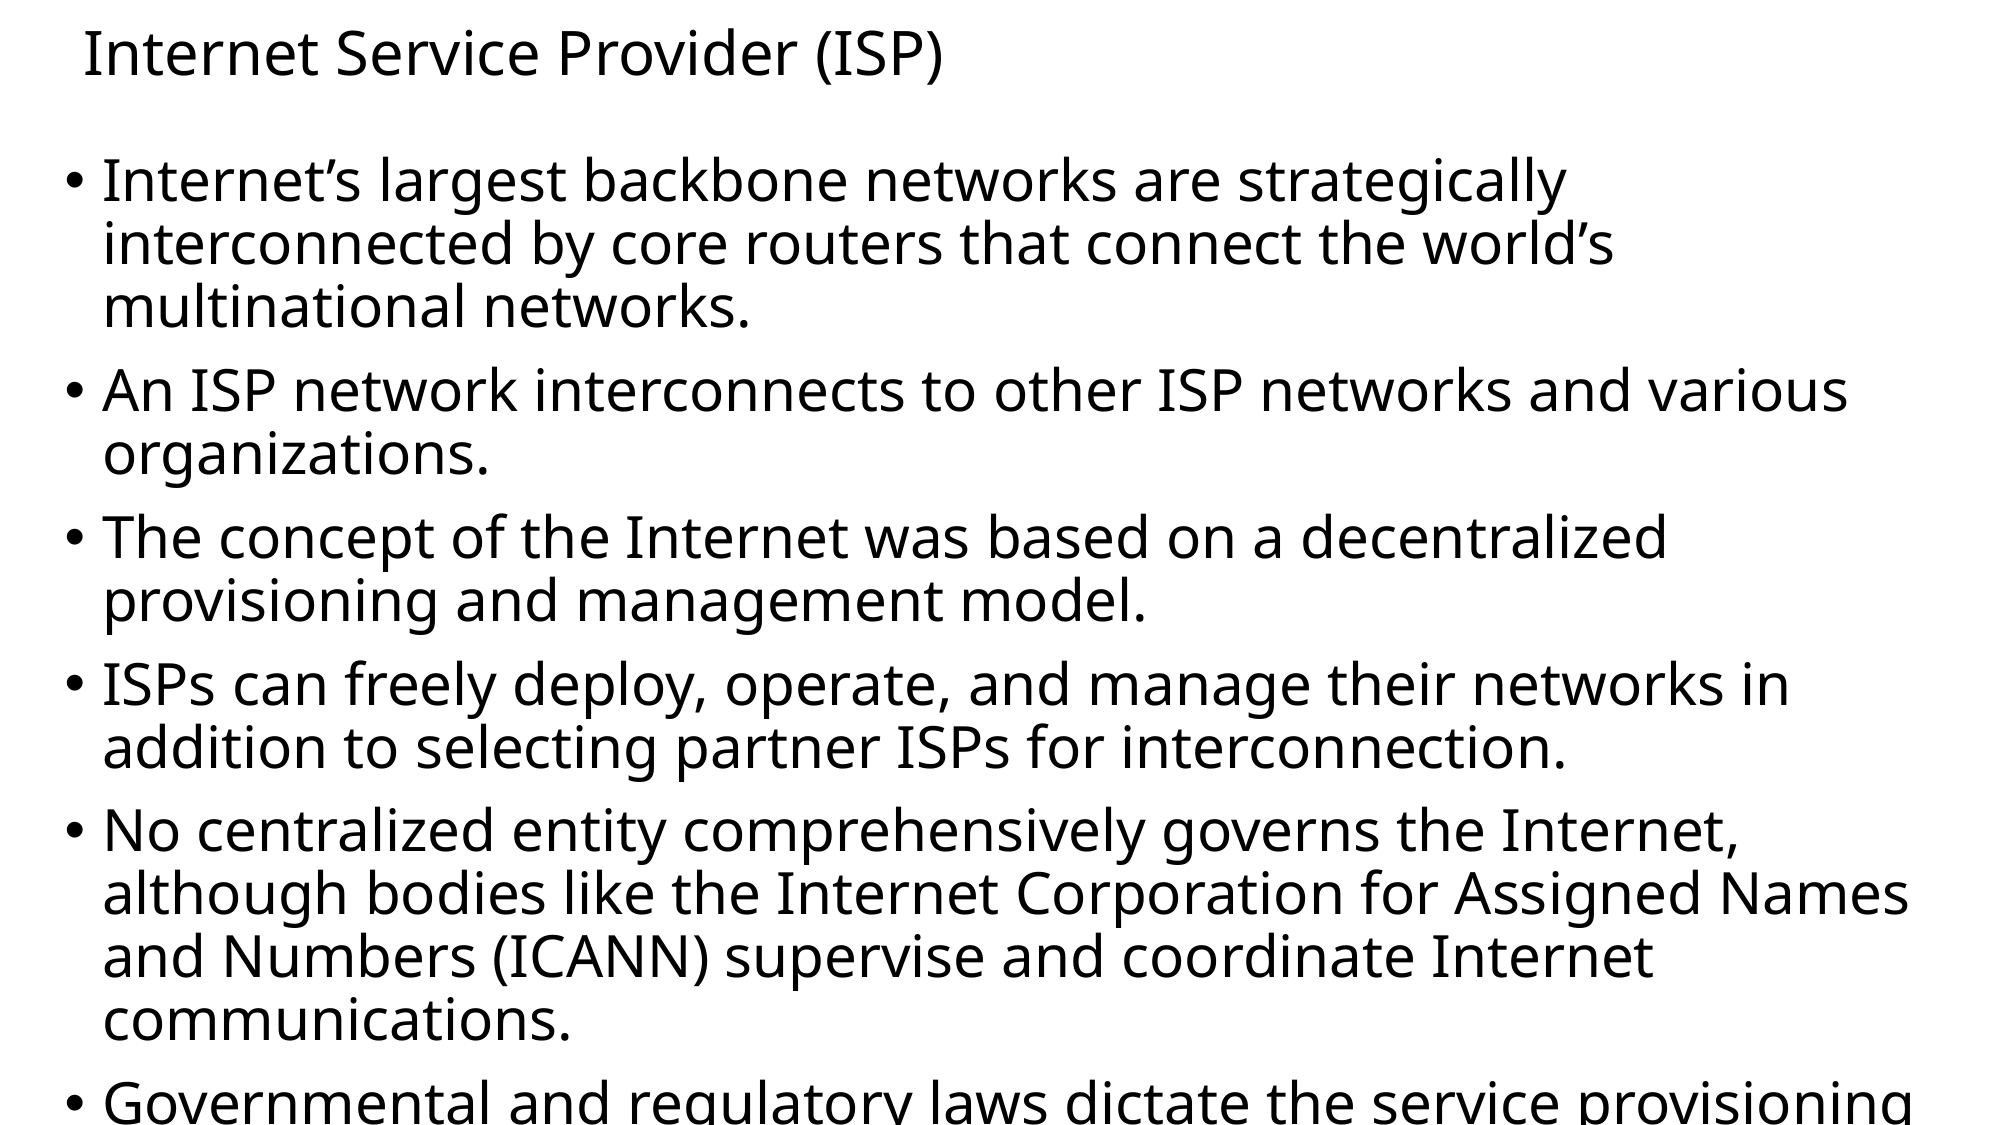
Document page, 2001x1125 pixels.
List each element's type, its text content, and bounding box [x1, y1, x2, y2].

list Internet’s largest backbone networks are strategically interconnected by core routers that connect the world’s multinational networks. An ISP network interconnects to other ISP networks and various organizations. The concept of the Internet was based on a decentralized provisioning and management model. ISPs can freely deploy, operate, and manage their networks in addition to selecting partner ISPs for interconnection. No centralized entity comprehensively governs the Internet, although bodies like the Internet Corporation for Assigned Names and Numbers (ICANN) supervise and coordinate Internet communications. Governmental and regulatory laws dictate the service provisioning conditions for organizations and ISPs both within and outside of national borders. [49, 144, 1971, 1088]
title Internet Service Provider (ISP) [69, 14, 1794, 97]
